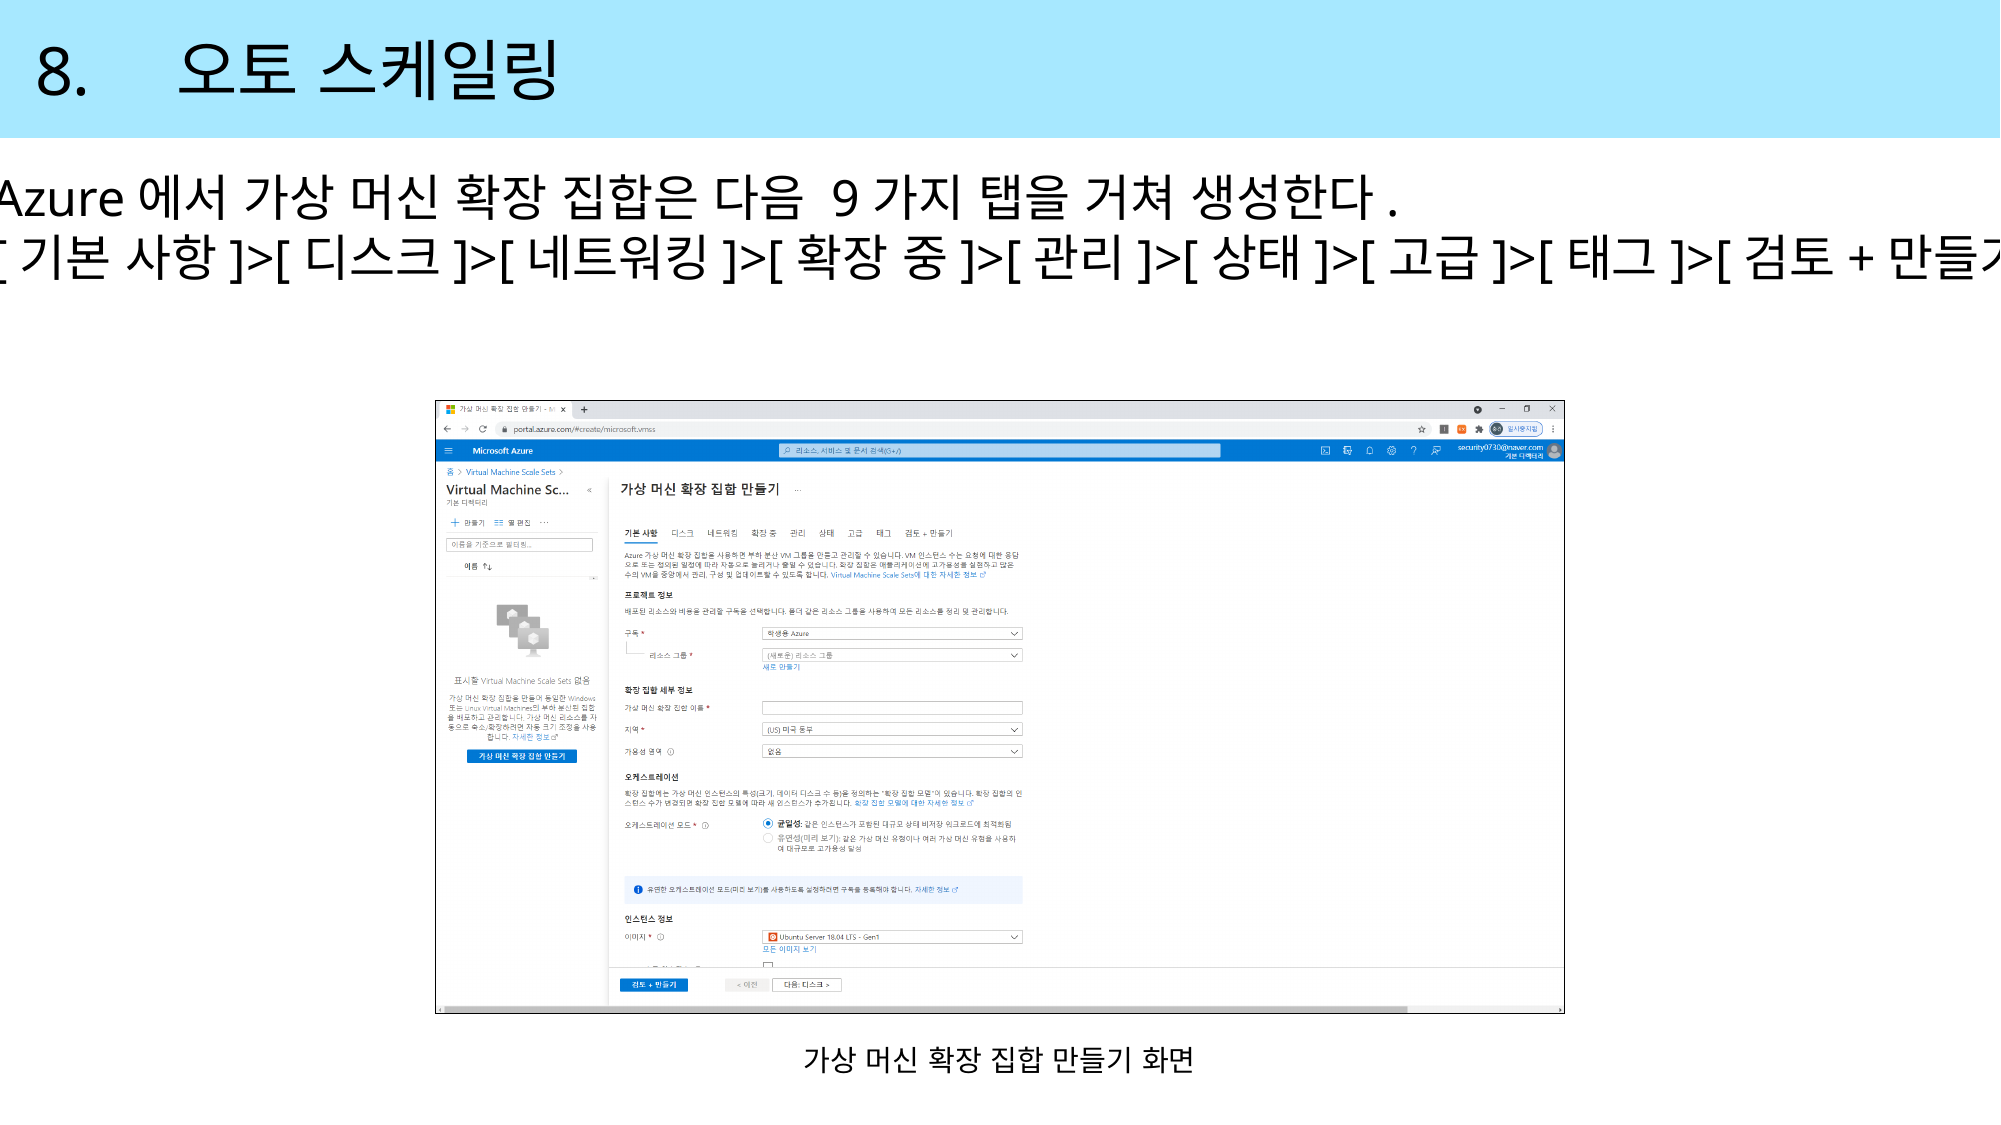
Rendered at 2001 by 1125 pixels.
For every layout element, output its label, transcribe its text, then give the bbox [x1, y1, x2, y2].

text_box Azure에서 가상 머신 확장 집합은 다음 9가지 탭을 거쳐 생성한다. [기본 사항]>[디스크]>[네트워킹]>[확장 중]>[관리]>[상태]>[고급]>[태그]>[검토+만들기] [0, 159, 2000, 294]
text_box 오토 스케일링 [20, 21, 579, 116]
text_box 가상 머신 확장 집합 만들기 화면 [789, 1034, 1211, 1085]
text_box [0, 0, 2000, 139]
picture [435, 400, 1565, 1014]
